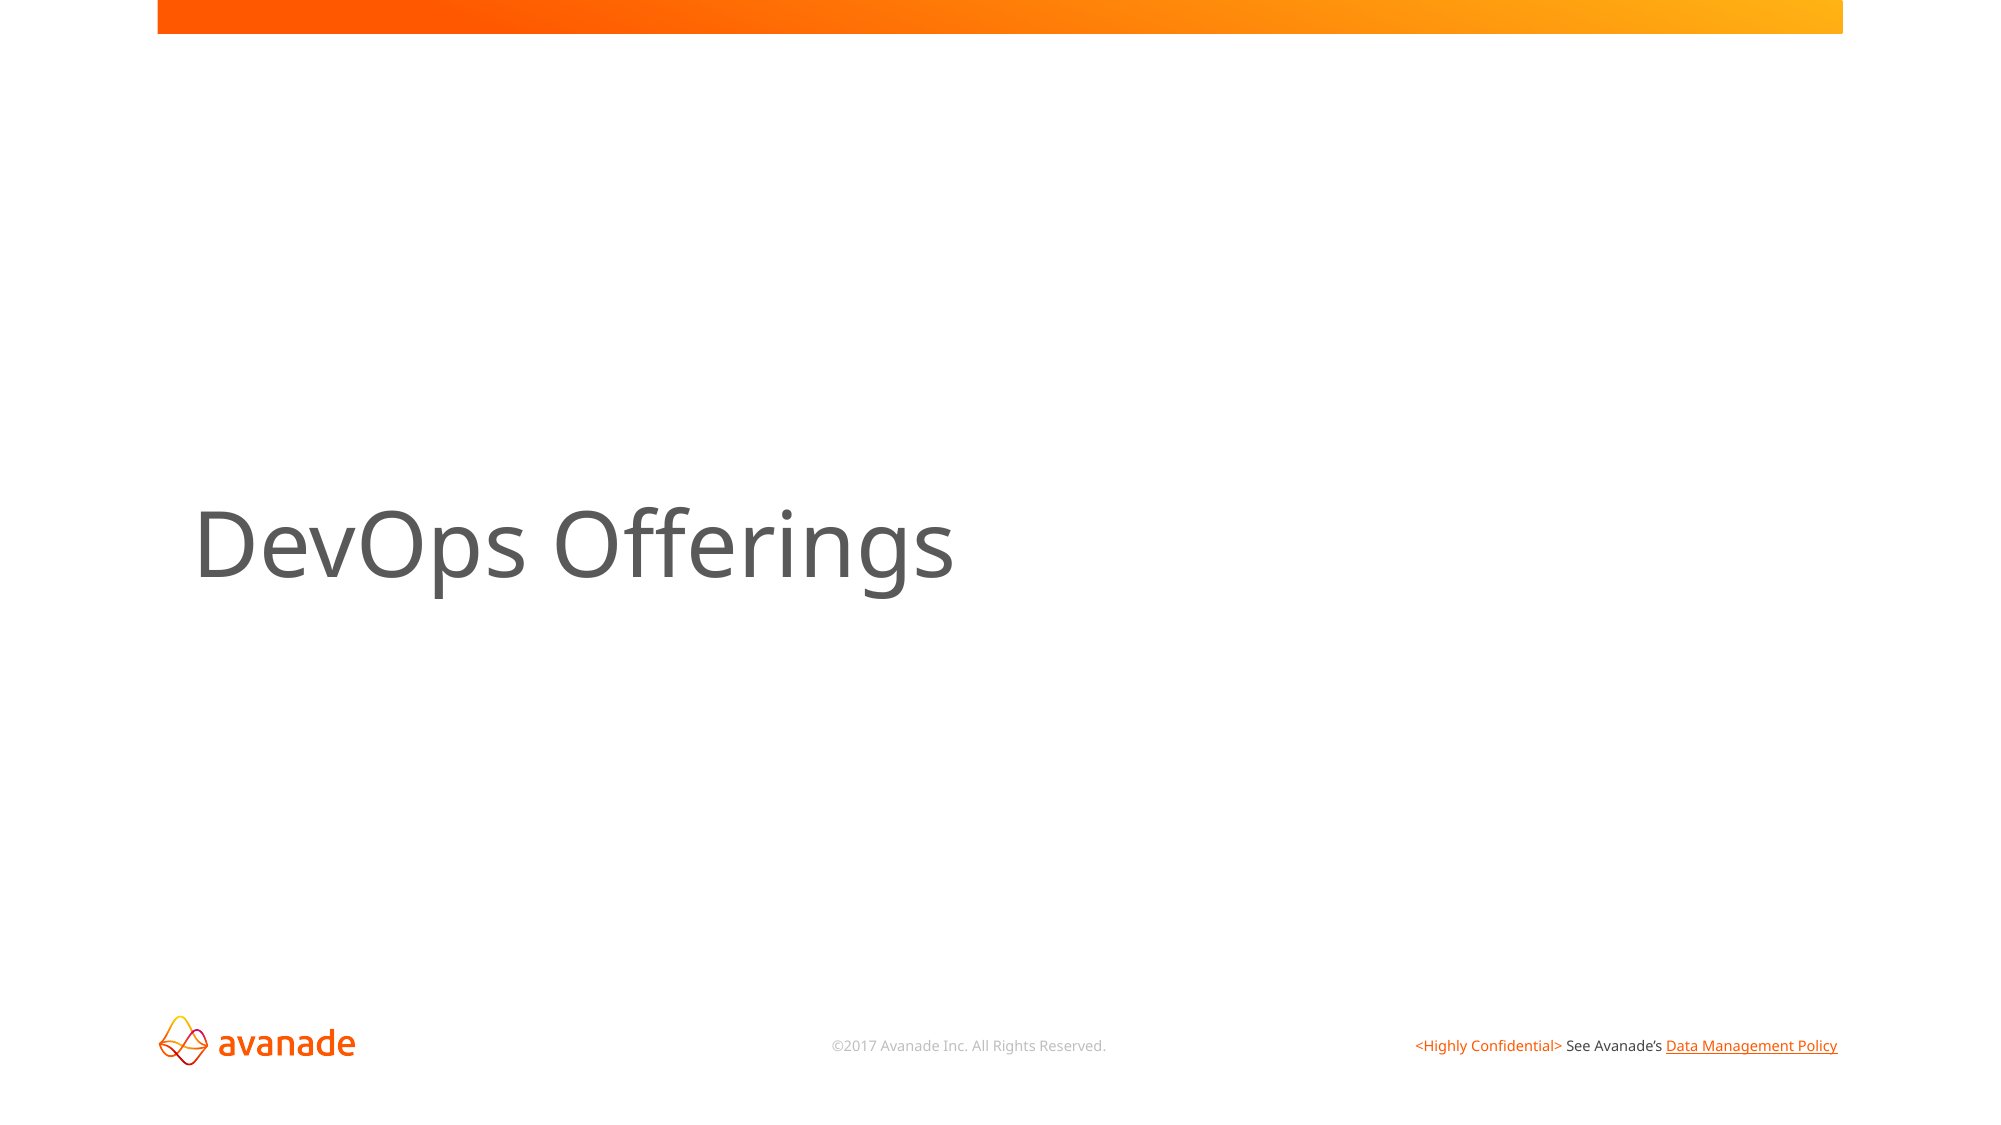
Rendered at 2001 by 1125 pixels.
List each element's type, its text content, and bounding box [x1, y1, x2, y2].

picture [138, 995, 384, 1086]
list DevOps Offerings [177, 490, 1905, 669]
